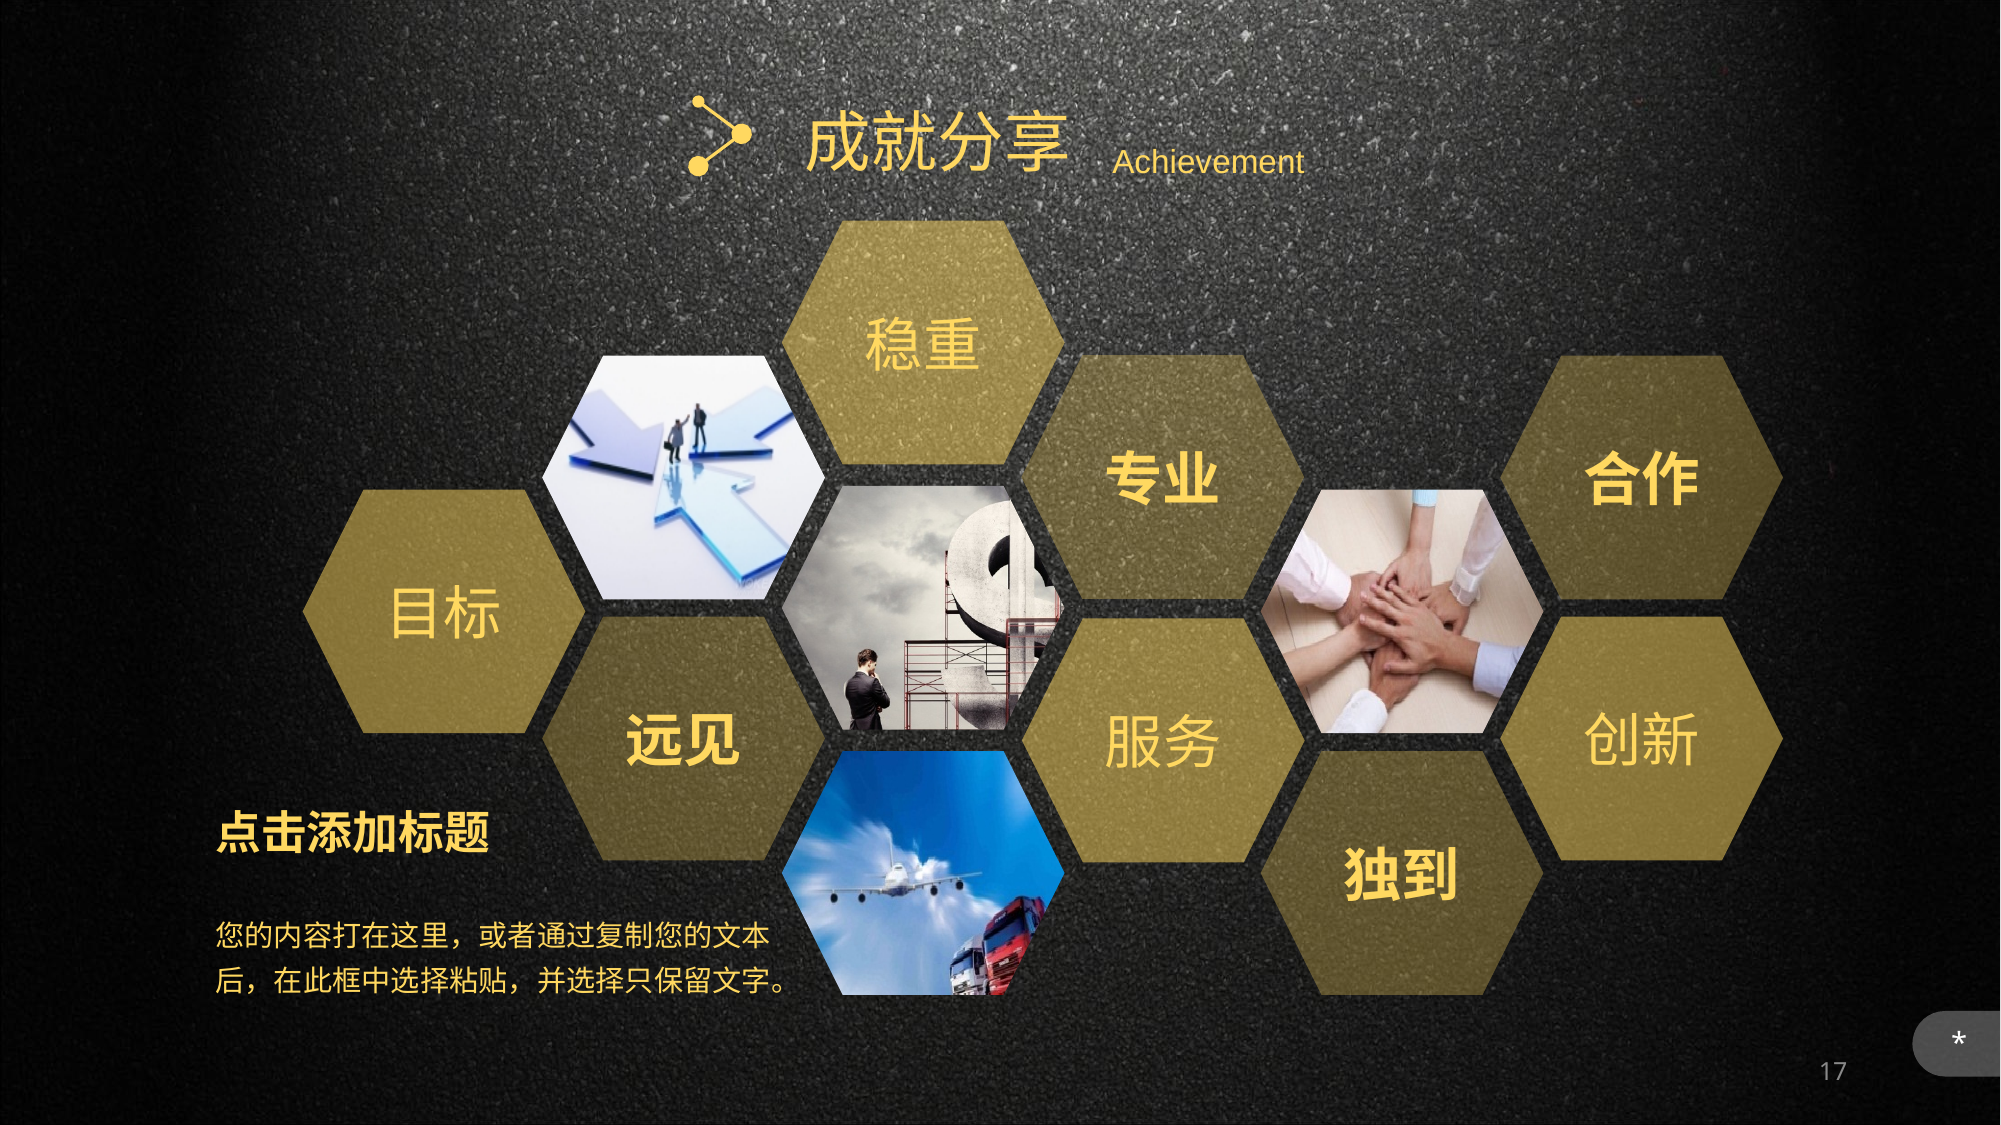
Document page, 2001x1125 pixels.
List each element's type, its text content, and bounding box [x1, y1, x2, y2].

text_box [1912, 1010, 2000, 1077]
text_box 独到 [1260, 751, 1544, 995]
text_box 创新 [1500, 616, 1784, 861]
text_box 目标 [302, 489, 586, 734]
text_box [781, 751, 1065, 995]
text_box 远见 [542, 616, 826, 861]
text_box * [1925, 1018, 2000, 1065]
slide_number 17 [1412, 1042, 1863, 1103]
text_box [542, 355, 826, 600]
text_box 成就分享 [789, 92, 1087, 188]
text_box Achievement [1097, 132, 1476, 188]
text_box 点击添加标题 [200, 796, 658, 867]
text_box 稳重 [781, 220, 1065, 465]
text_box 您的内容打在这里，或者通过复制您的文本后，在此框中选择粘贴，并选择只保留文字。 [200, 899, 788, 1005]
text_box [781, 485, 1065, 730]
text_box 合作 [1500, 355, 1784, 600]
text_box 服务 [1021, 618, 1305, 863]
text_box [698, 101, 742, 167]
text_box 专业 [1021, 355, 1305, 599]
text_box [1260, 489, 1544, 734]
picture [0, 0, 2001, 1125]
